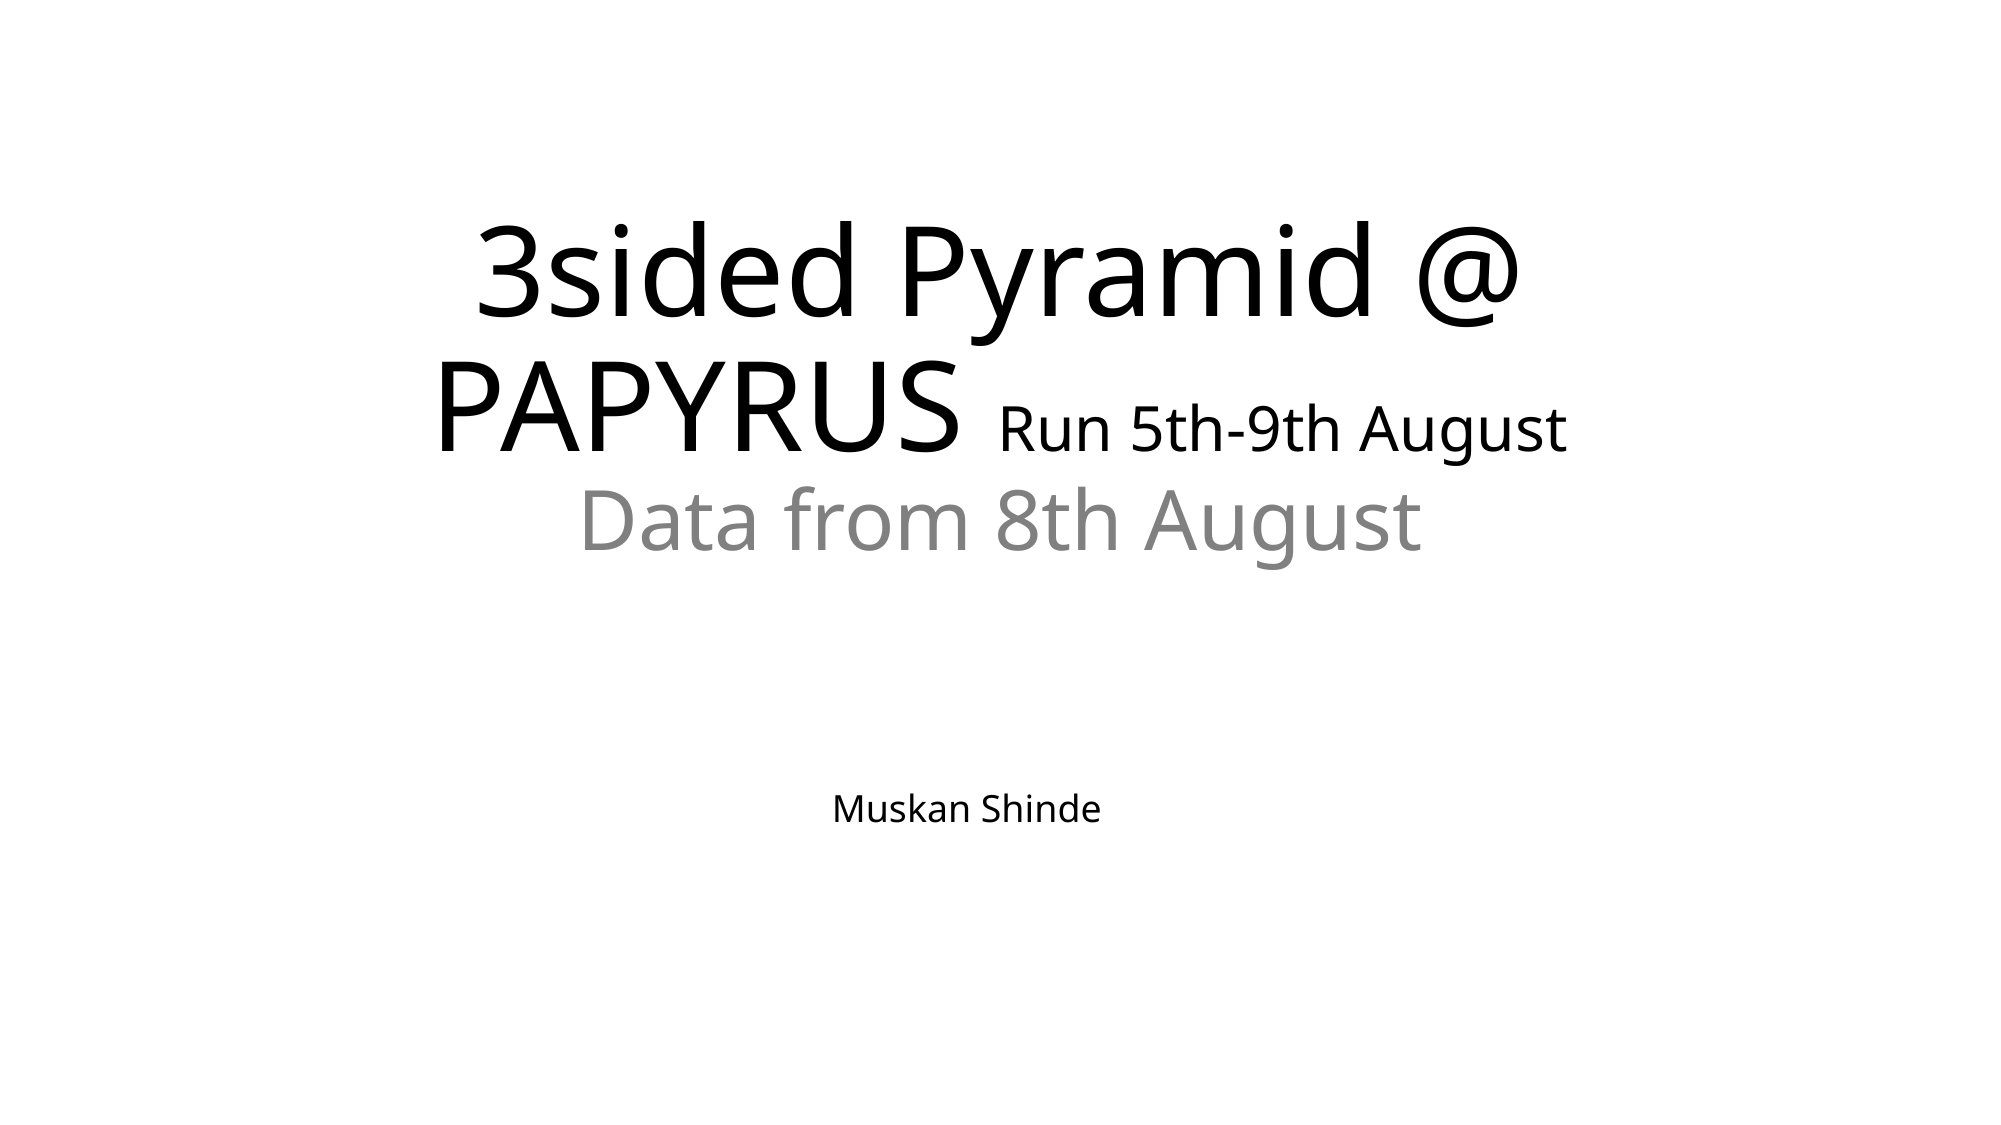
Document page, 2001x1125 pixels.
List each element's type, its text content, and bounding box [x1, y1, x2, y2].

title 3sided Pyramid @ PAPYRUS Run 5th-9th August Data from 8th August [249, 184, 1750, 576]
text_box Muskan Shinde [817, 777, 1117, 838]
